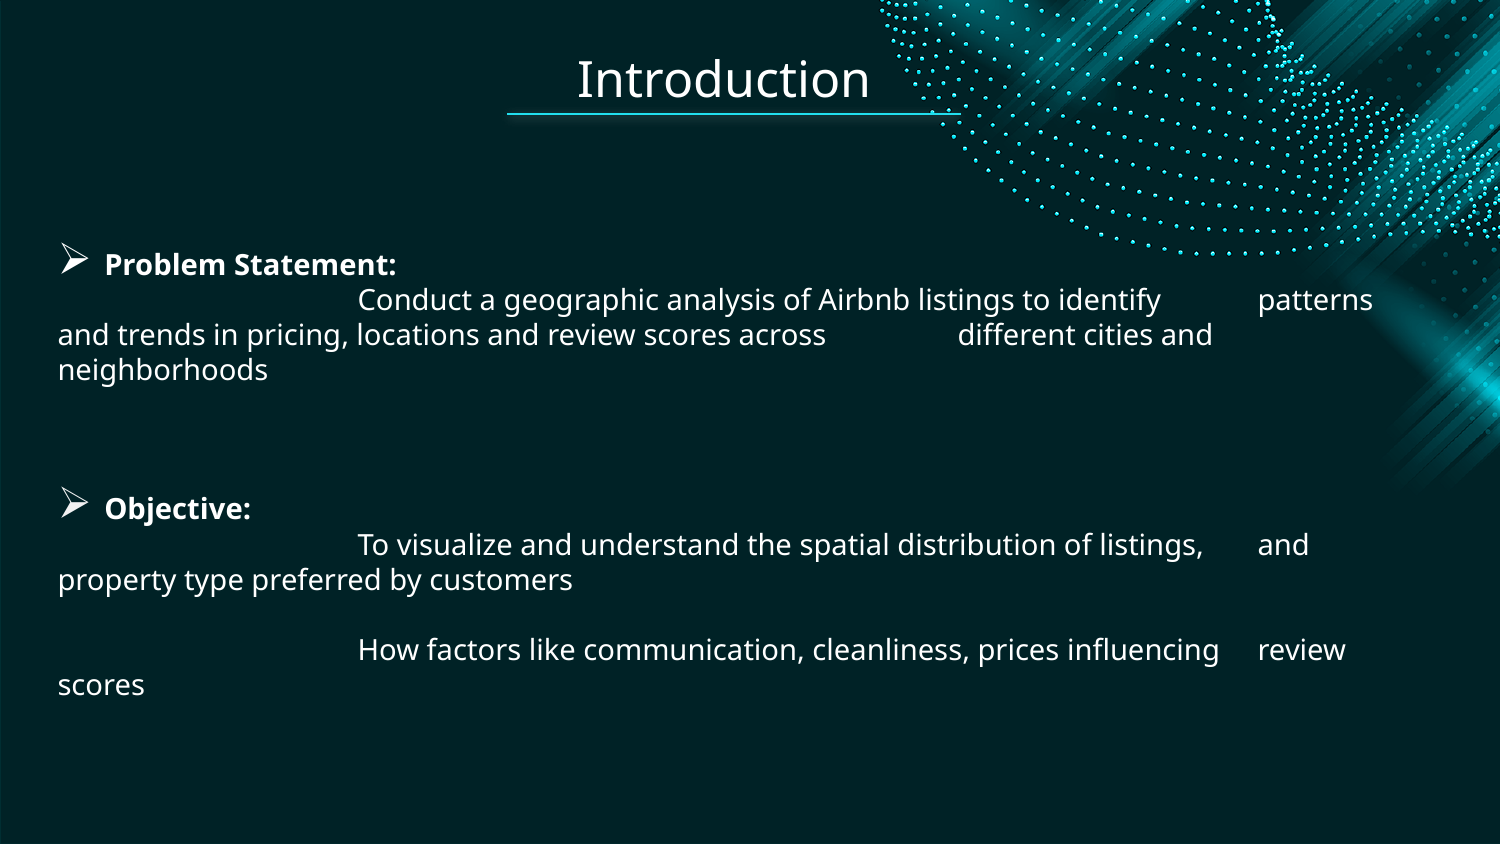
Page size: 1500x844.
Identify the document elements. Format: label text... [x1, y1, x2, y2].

title Introduction [562, 32, 938, 111]
text_box Problem Statement: Conduct a geographic analysis of Airbnb listings to identify patterns and trends in pricing, locations and review scores across different cities and neighborhoods Objective: To visualize and understand the spatial distribution of listings, and property type preferred by customers How factors like communication, cleanliness, prices influencing review scores [42, 238, 1393, 743]
picture [0, 0, 1500, 844]
